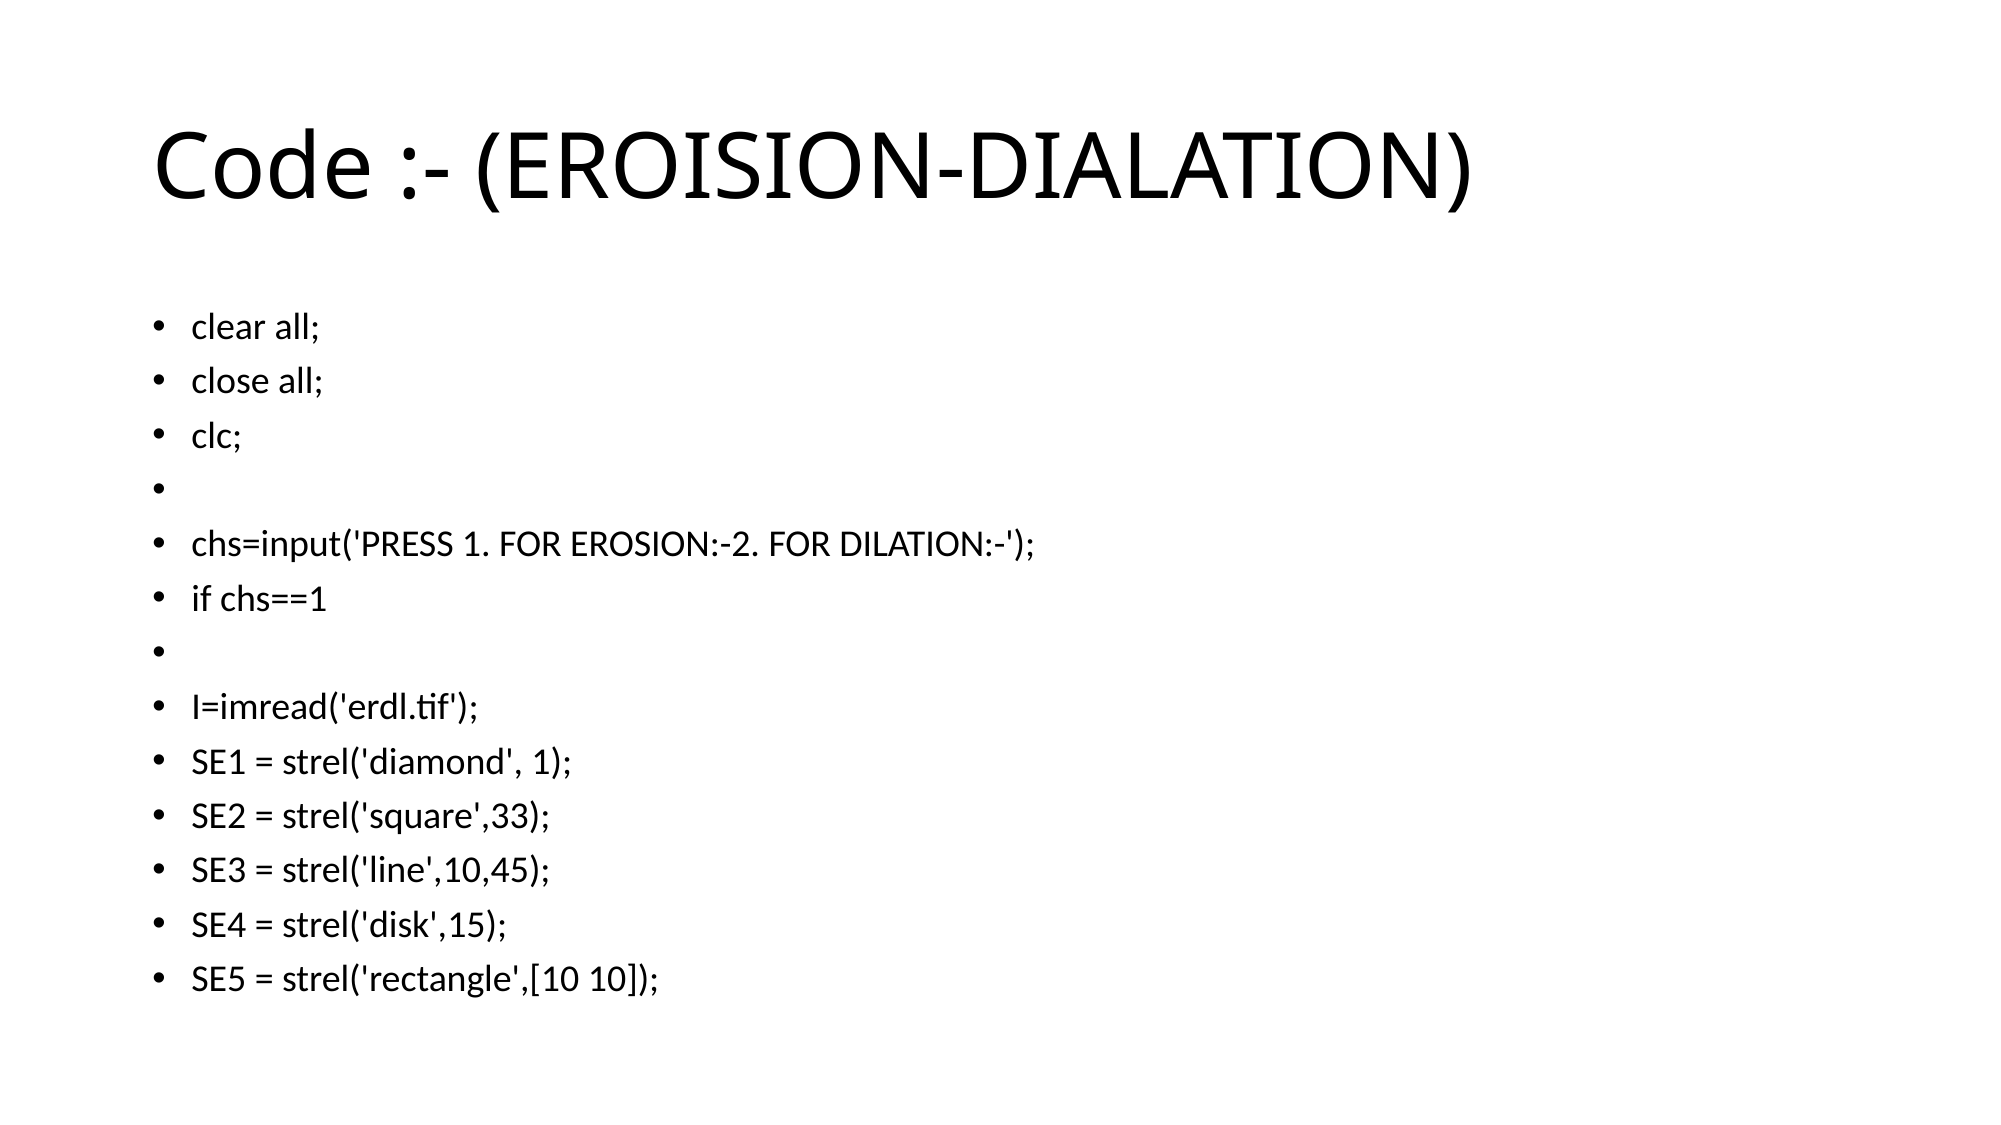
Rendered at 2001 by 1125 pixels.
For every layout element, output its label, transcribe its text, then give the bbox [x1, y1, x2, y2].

list clear all; close all; clc; chs=input('PRESS 1. FOR EROSION:-2. FOR DILATION:-'); if chs==1 I=imread('erdl.tif'); SE1 = strel('diamond', 1); SE2 = strel('square',33); SE3 = strel('line',10,45); SE4 = strel('disk',15); SE5 = strel('rectangle',[10 10]); [137, 299, 1863, 1014]
title Code :- (EROISION-DIALATION) [137, 59, 1863, 278]
